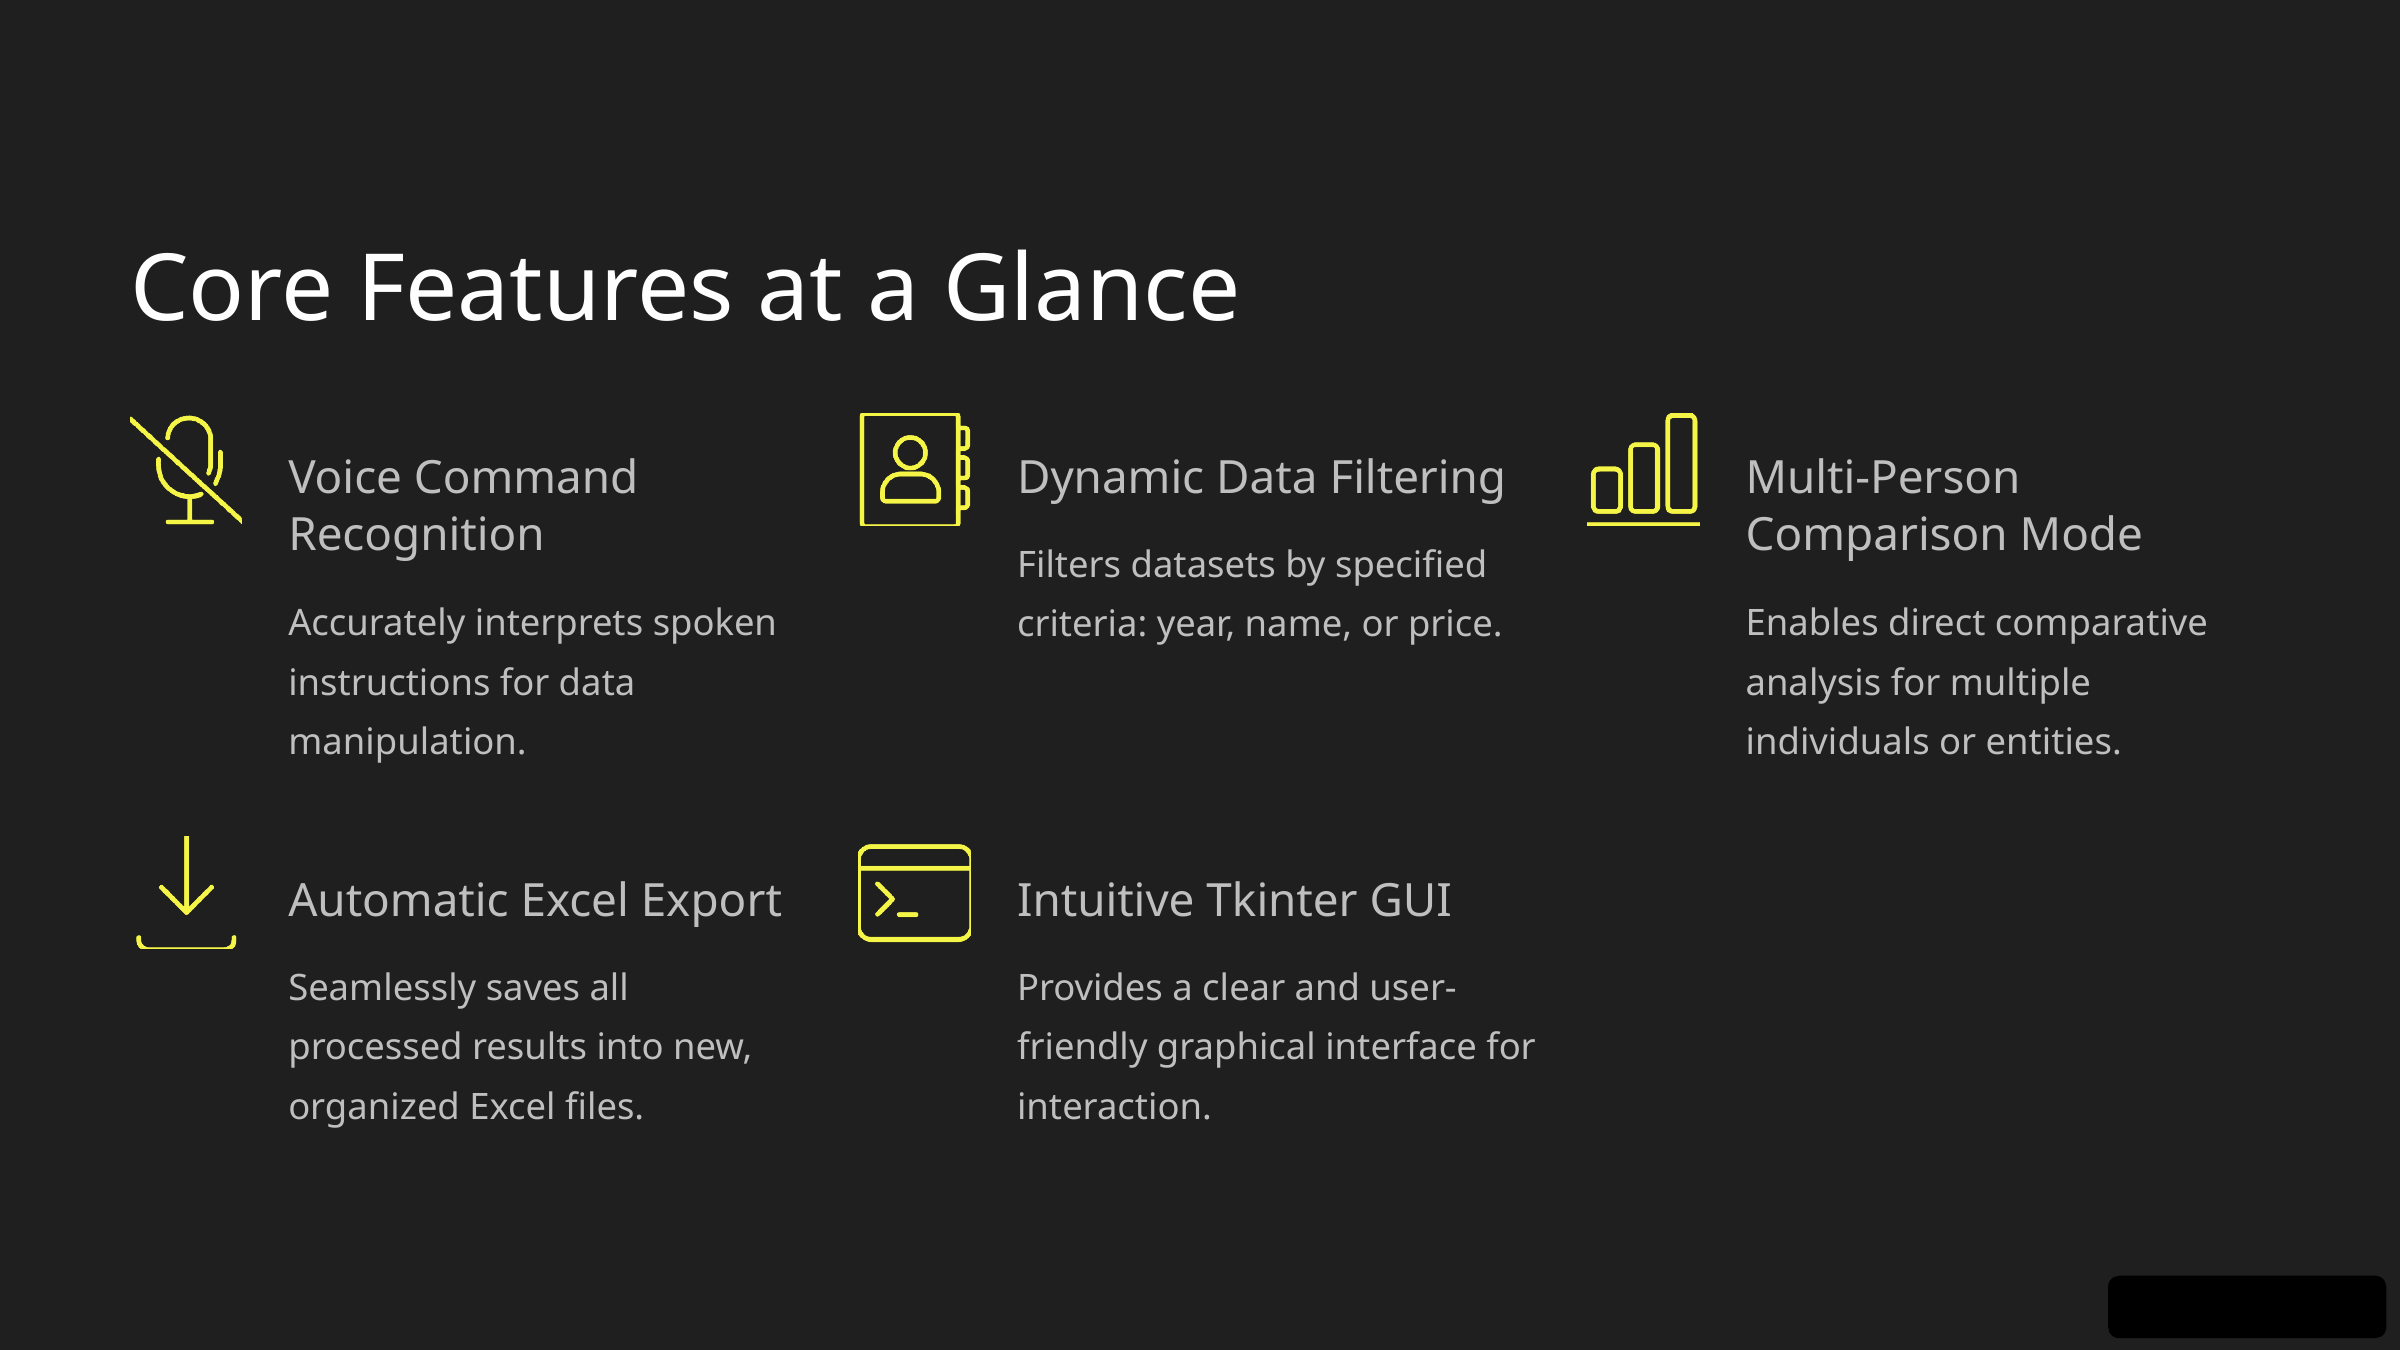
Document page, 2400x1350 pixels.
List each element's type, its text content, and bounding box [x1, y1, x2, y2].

text_box Voice Command Recognition [288, 445, 813, 562]
text_box Automatic Excel Export [288, 867, 798, 926]
text_box [2108, 1275, 2387, 1339]
text_box Seamlessly saves all processed results into new, organized Excel files. [288, 948, 813, 1127]
text_box Accurately interprets spoken instructions for data manipulation. [288, 583, 813, 763]
text_box Filters datasets by specified criteria: year, name, or price. [1016, 525, 1541, 645]
picture [130, 836, 242, 949]
picture [858, 836, 971, 949]
text_box Intuitive Tkinter GUI [1016, 867, 1483, 926]
text_box Dynamic Data Filtering [1016, 444, 1511, 504]
picture [1587, 413, 1700, 526]
picture [130, 413, 242, 526]
text_box Core Features at a Glance [130, 222, 1233, 340]
picture [858, 413, 971, 526]
text_box Multi-Person Comparison Mode [1745, 445, 2270, 562]
text_box Enables direct comparative analysis for multiple individuals or entities. [1745, 583, 2270, 763]
picture [2106, 1271, 2389, 1339]
text_box Provides a clear and user-friendly graphical interface for interaction. [1016, 948, 1541, 1127]
